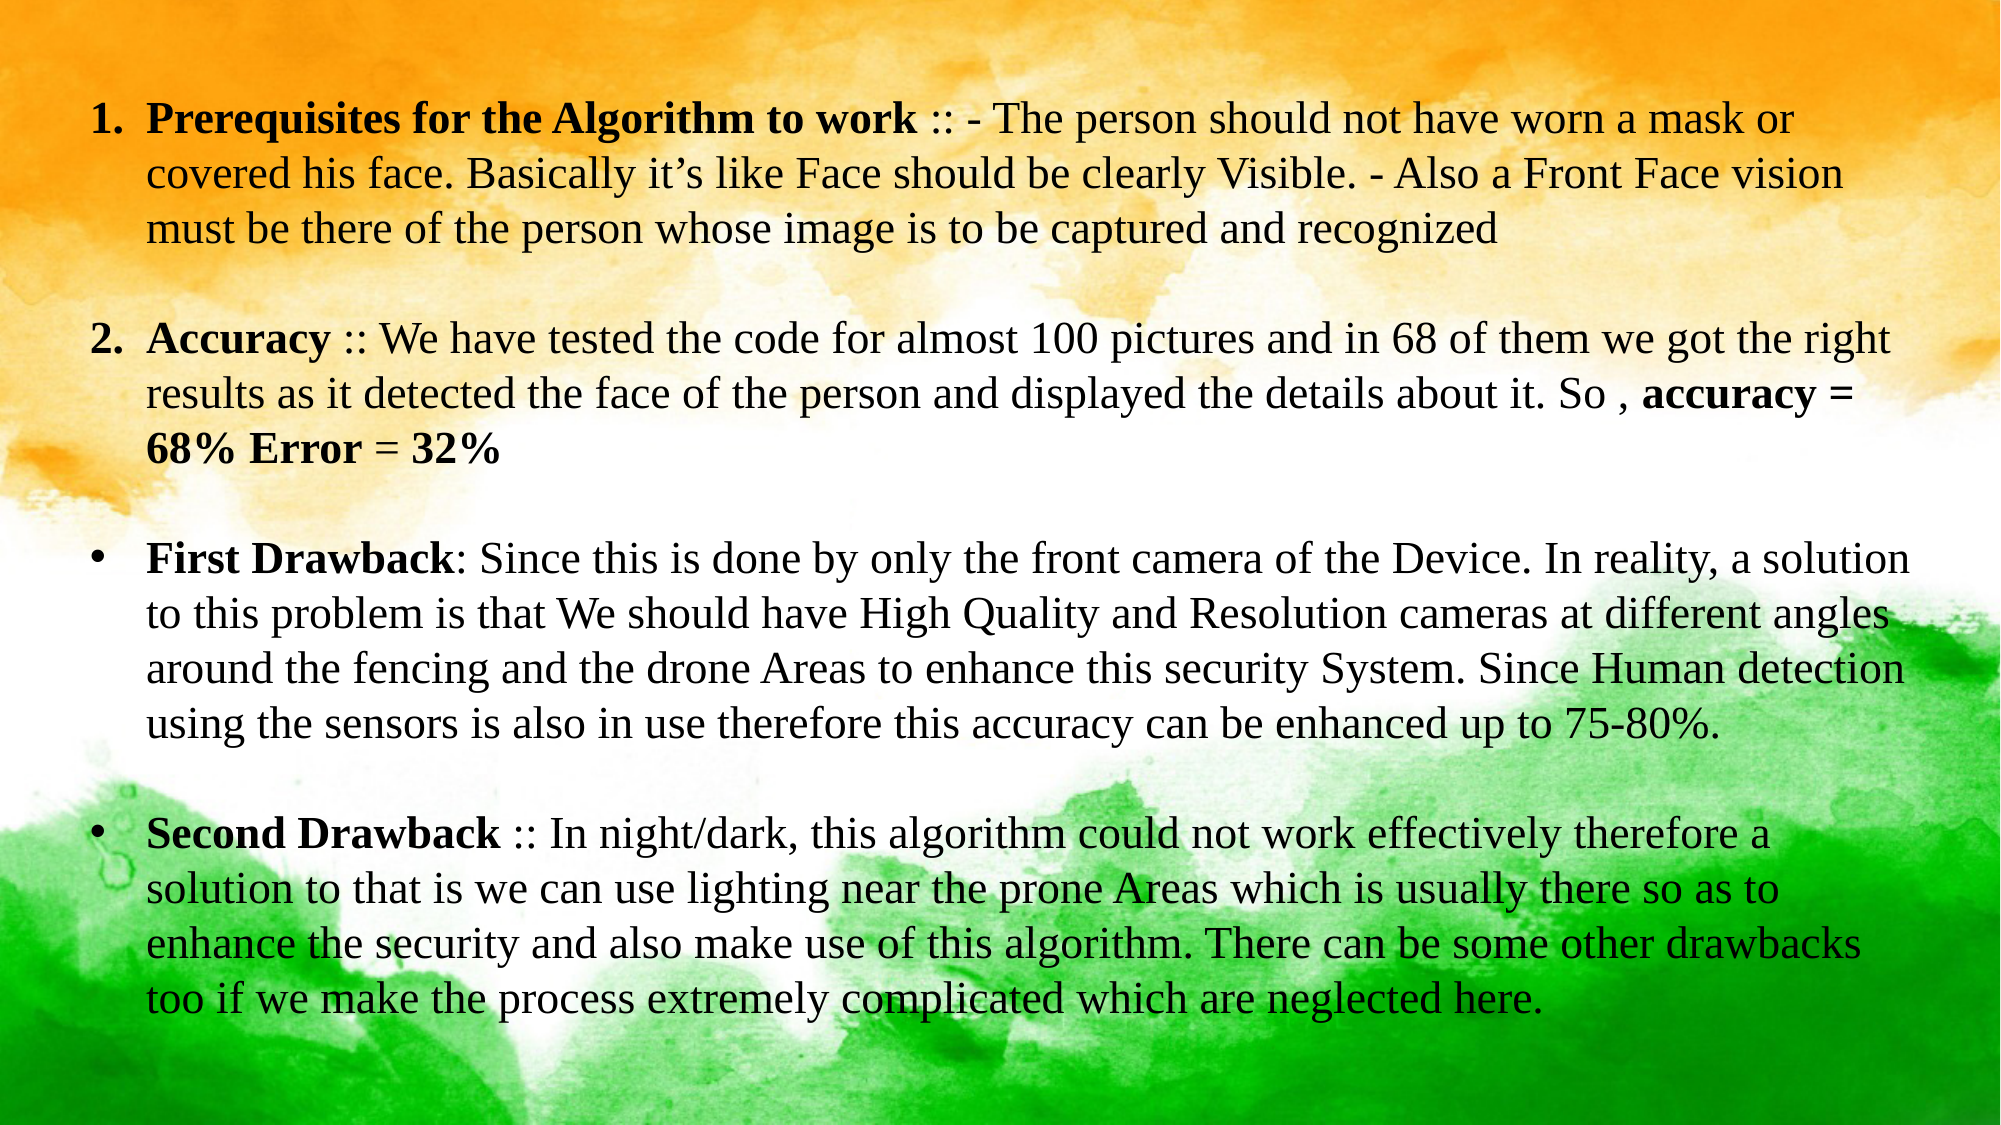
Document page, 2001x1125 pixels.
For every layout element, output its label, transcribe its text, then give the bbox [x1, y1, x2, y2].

text_box Prerequisites for the Algorithm to work :: - The person should not have worn a mask or covered his face. Basically it’s like Face should be clearly Visible. - Also a Front Face vision must be there of the person whose image is to be captured and recognized Accuracy :: We have tested the code for almost 100 pictures and in 68 of them we got the right results as it detected the face of the person and displayed the details about it. So , accuracy = 68% Error = 32% First Drawback: Since this is done by only the front camera of the Device. In reality, a solution to this problem is that We should have High Quality and Resolution cameras at different angles around the fencing and the drone Areas to enhance this security System. Since Human detection using the sensors is also in use therefore this accuracy can be enhanced up to 75-80%. Second Drawback :: In night/dark, this algorithm could not work effectively therefore a solution to that is we can use lighting near the prone Areas which is usually there so as to enhance the security and also make use of this algorithm. There can be some other drawbacks too if we make the process extremely complicated which are neglected here. [74, 80, 1939, 1031]
picture [0, 0, 2001, 1125]
